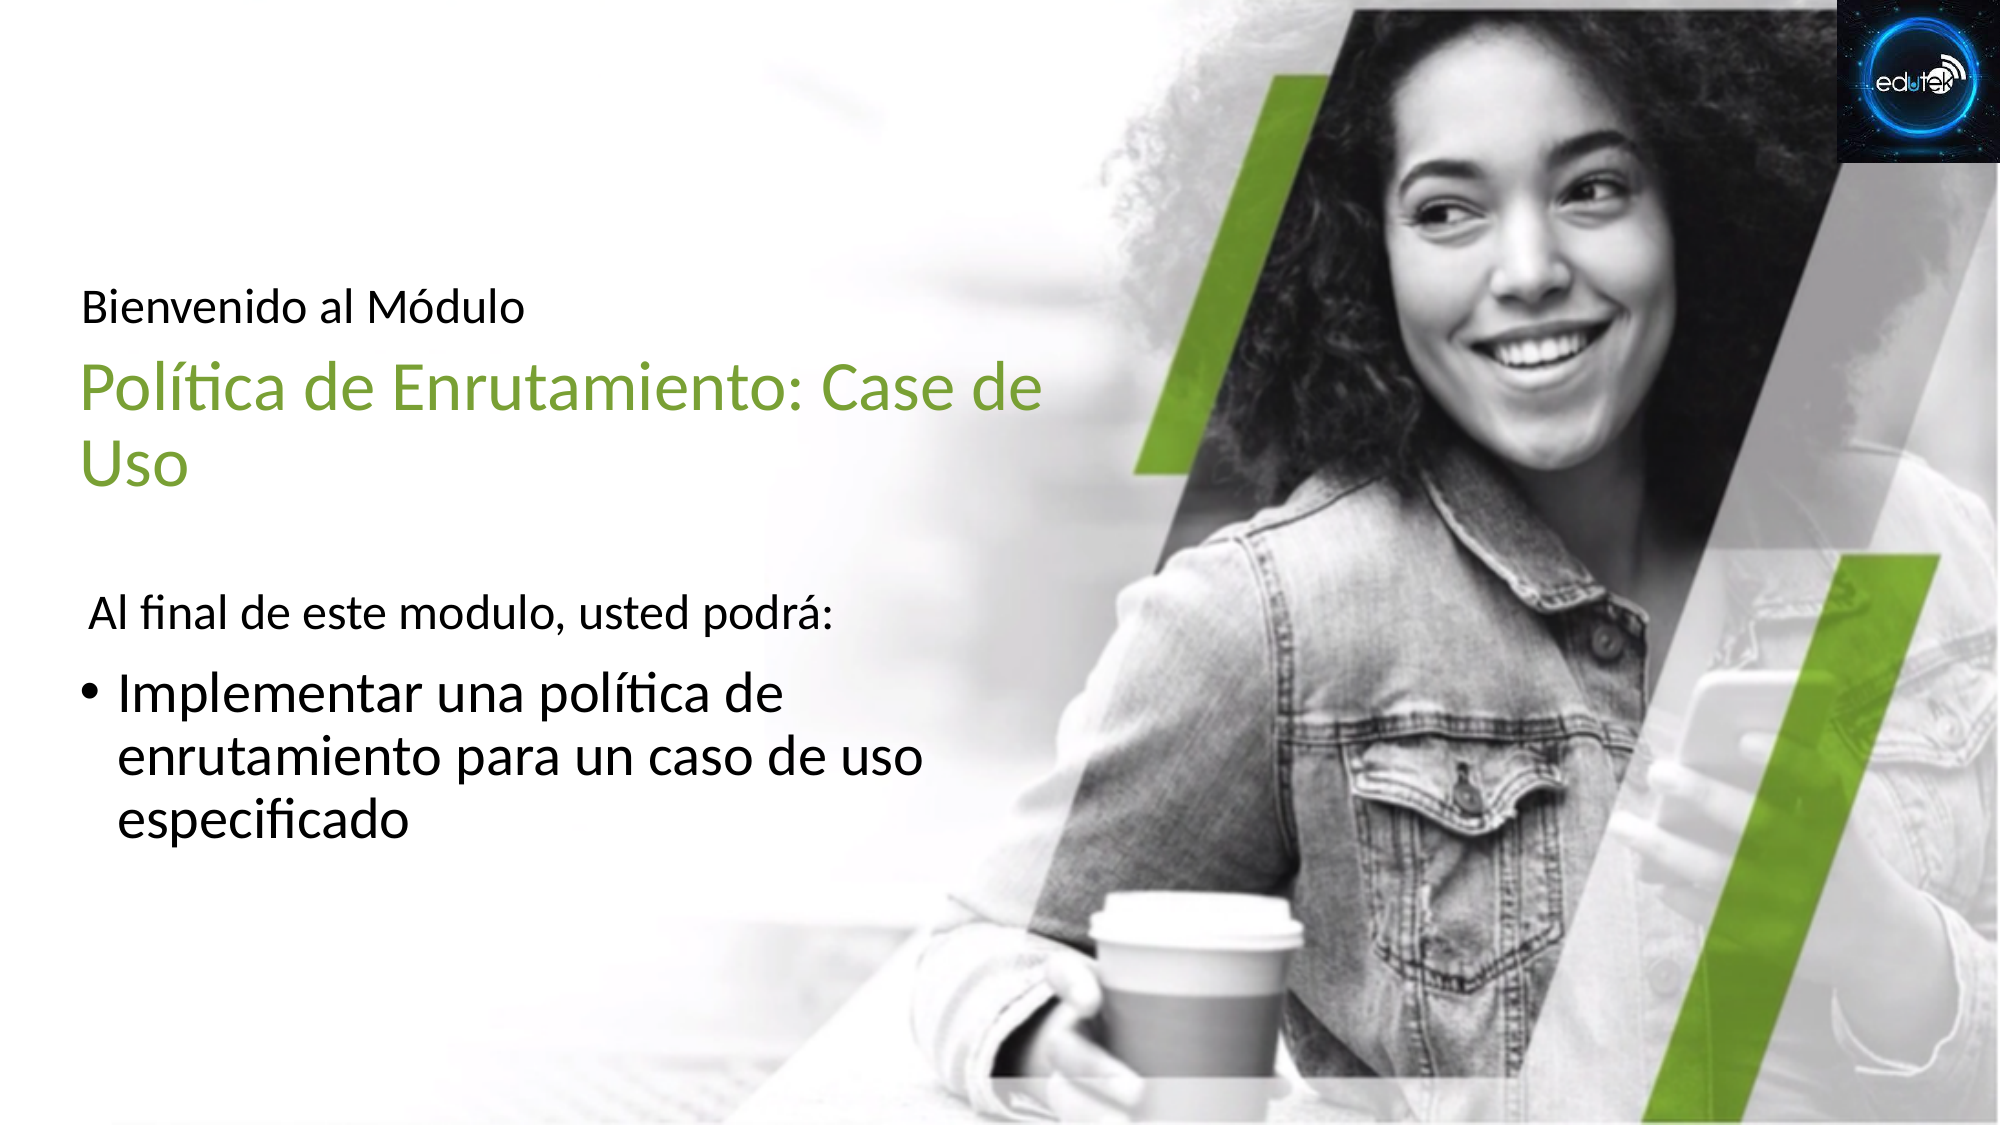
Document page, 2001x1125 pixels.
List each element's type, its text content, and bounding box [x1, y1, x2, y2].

picture [111, 0, 2000, 1125]
list Implementar una política de enrutamiento para un caso de uso especificado [64, 655, 1122, 974]
title Política de Enrutamiento: Case de Uso [64, 341, 1084, 565]
